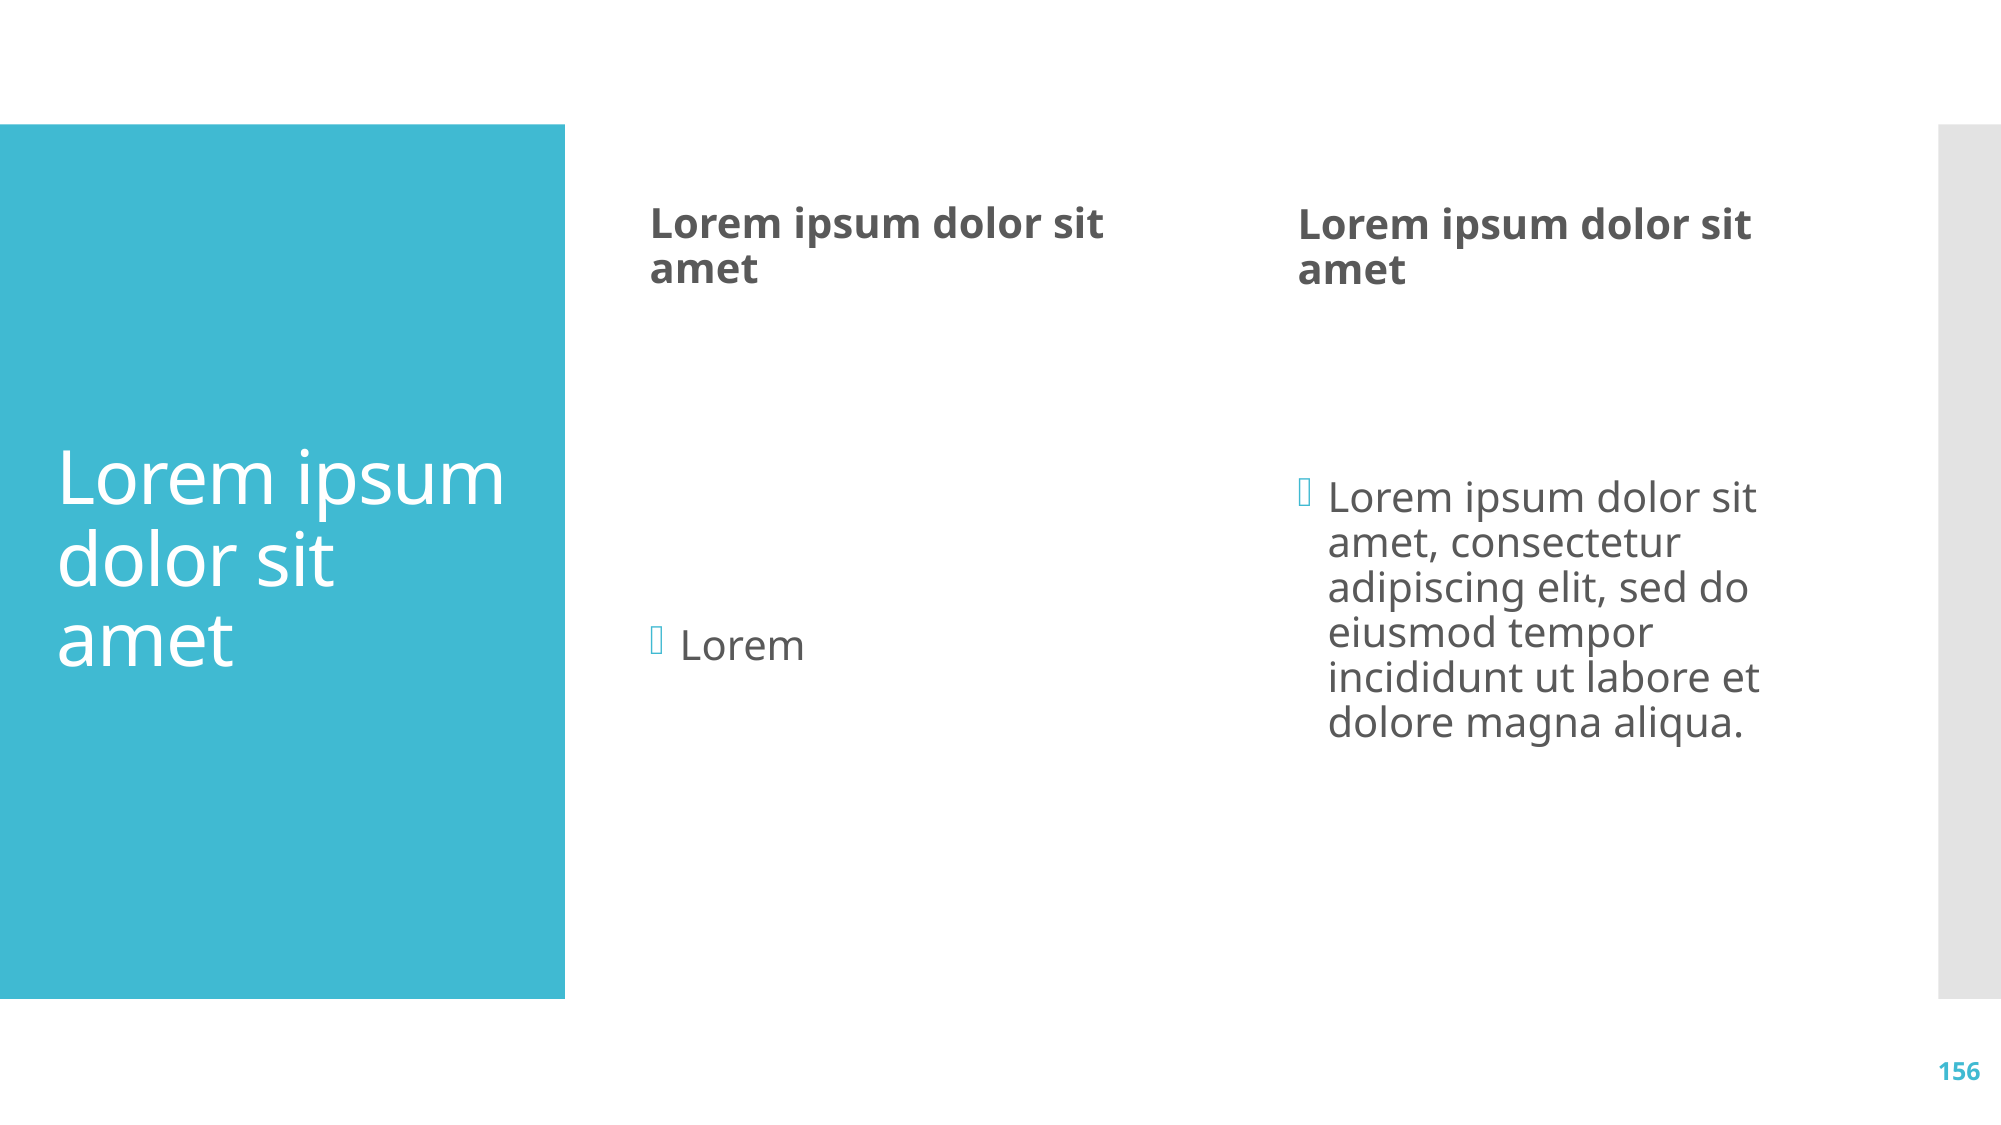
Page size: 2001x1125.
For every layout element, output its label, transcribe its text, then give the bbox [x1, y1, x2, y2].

list Lorem ipsum dolor sit amet, consectetur adipiscing elit, sed do eiusmod tempor incididunt ut labore et dolore magna aliqua. [1282, 316, 1853, 977]
list Lorem ipsum dolor sit amet [634, 167, 1205, 301]
list Lorem [634, 316, 1205, 977]
list Lorem ipsum dolor sit amet [1282, 167, 1853, 302]
slide_number 156 [1744, 1042, 1996, 1103]
title Lorem ipsum dolor sit amet [41, 184, 525, 940]
